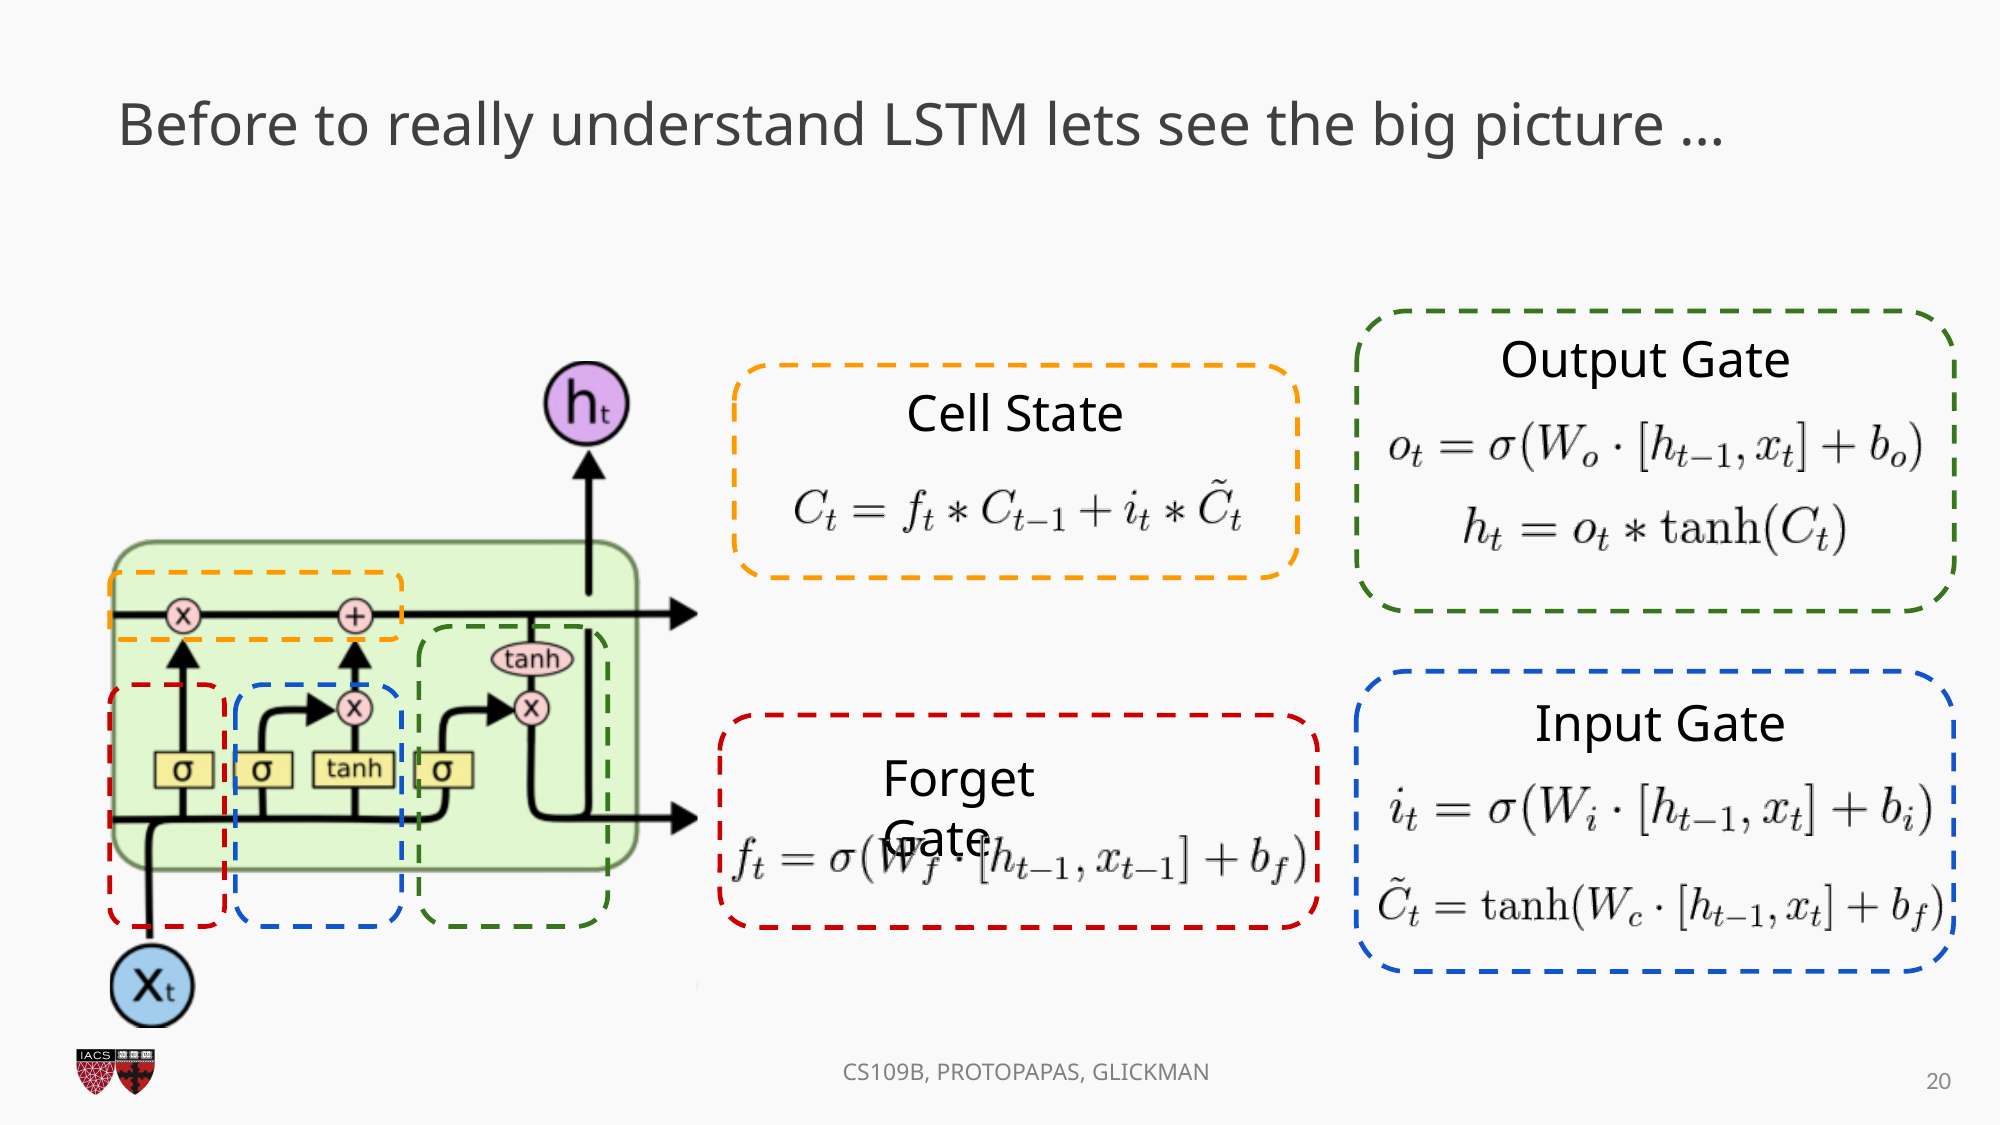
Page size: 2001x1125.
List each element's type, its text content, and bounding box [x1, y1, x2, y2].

picture [109, 360, 698, 1029]
slide_number 20 [1500, 1050, 1967, 1110]
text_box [1356, 306, 1955, 612]
picture [75, 1049, 155, 1095]
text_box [1355, 671, 1954, 972]
text_box Before to really understand LSTM lets see the big picture … [97, 66, 1886, 245]
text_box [719, 714, 1318, 928]
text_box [734, 360, 1298, 578]
